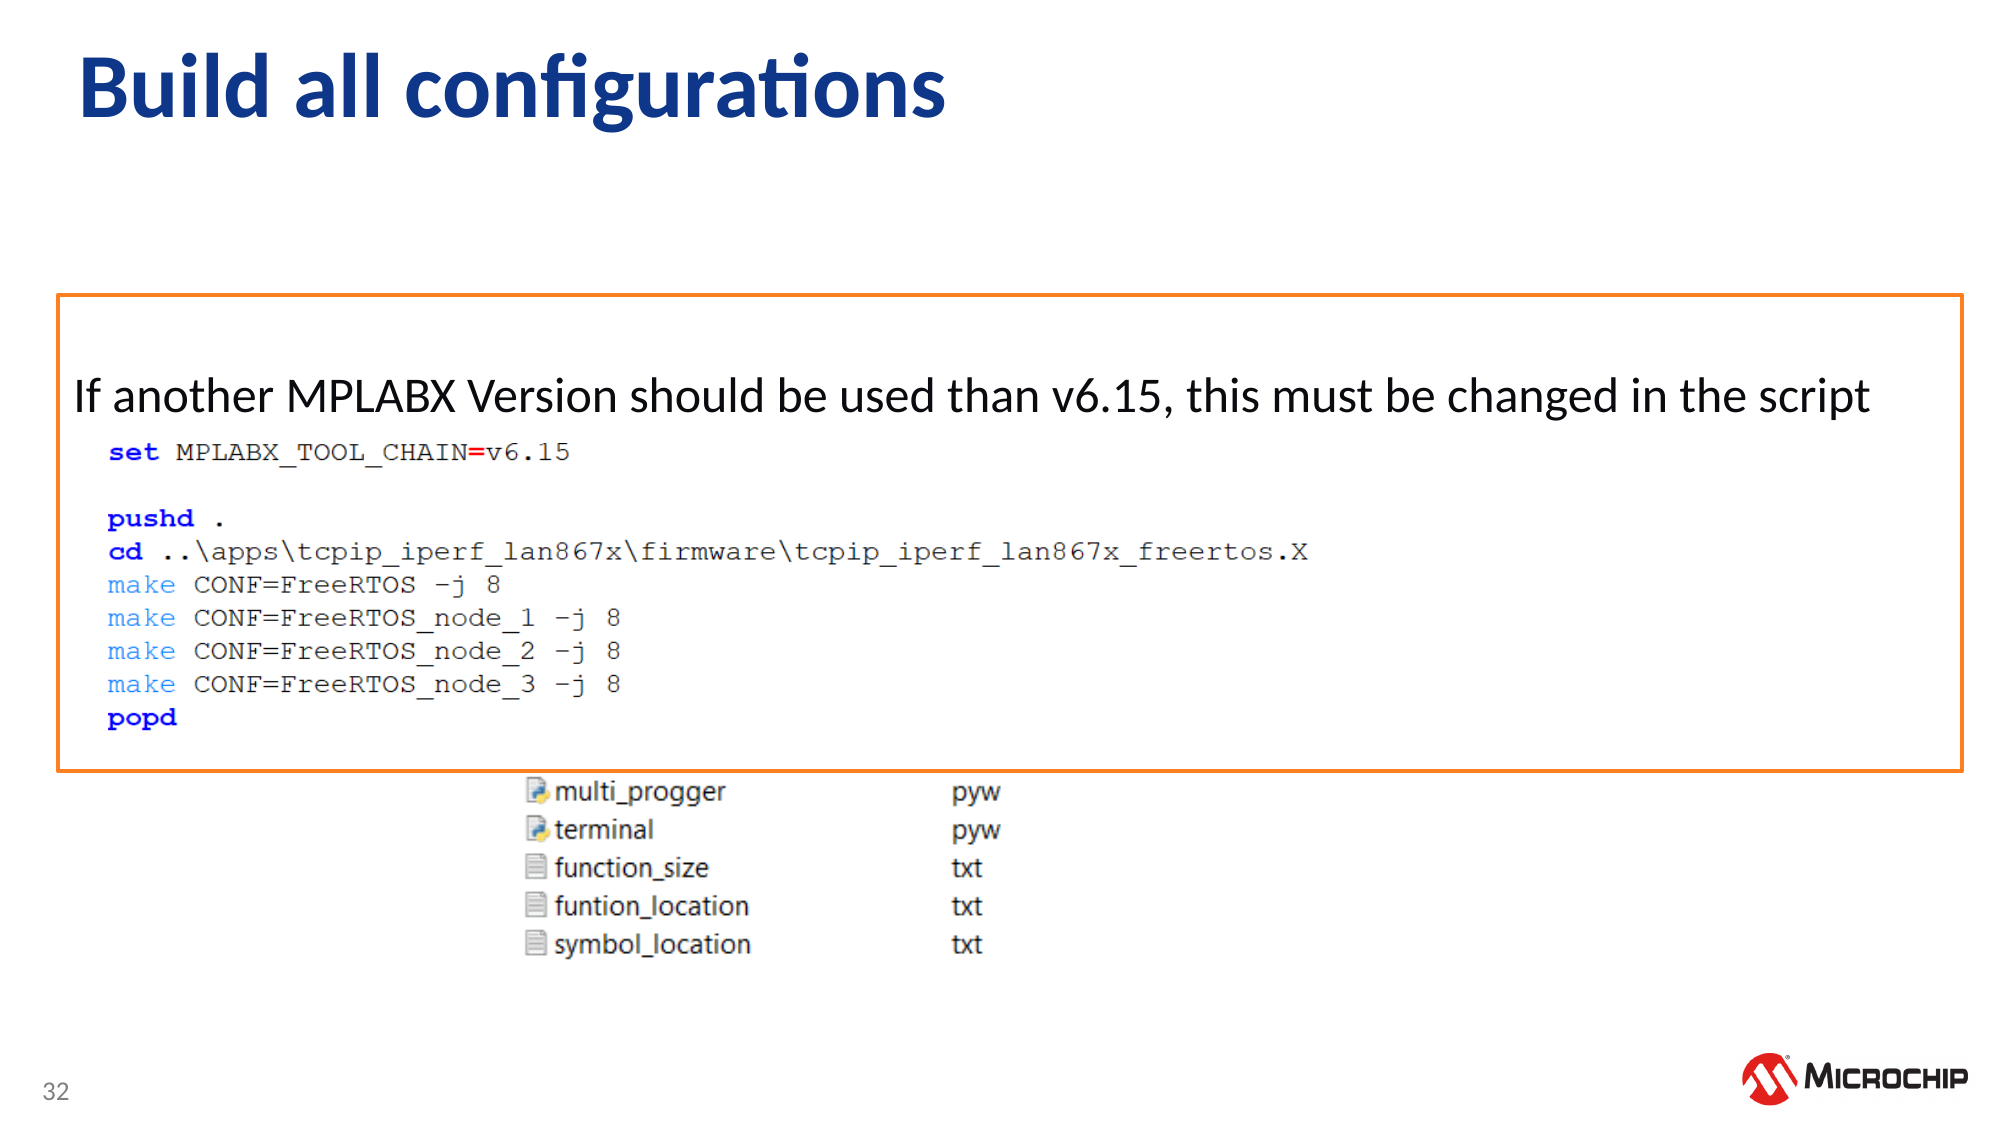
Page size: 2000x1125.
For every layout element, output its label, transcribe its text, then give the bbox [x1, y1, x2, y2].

text_box If another MPLABX Version should be used than v6.15, this must be changed in the script [56, 293, 1964, 773]
title Build all configurations [58, 15, 1929, 144]
picture [108, 315, 1334, 974]
picture [1736, 1049, 1974, 1109]
